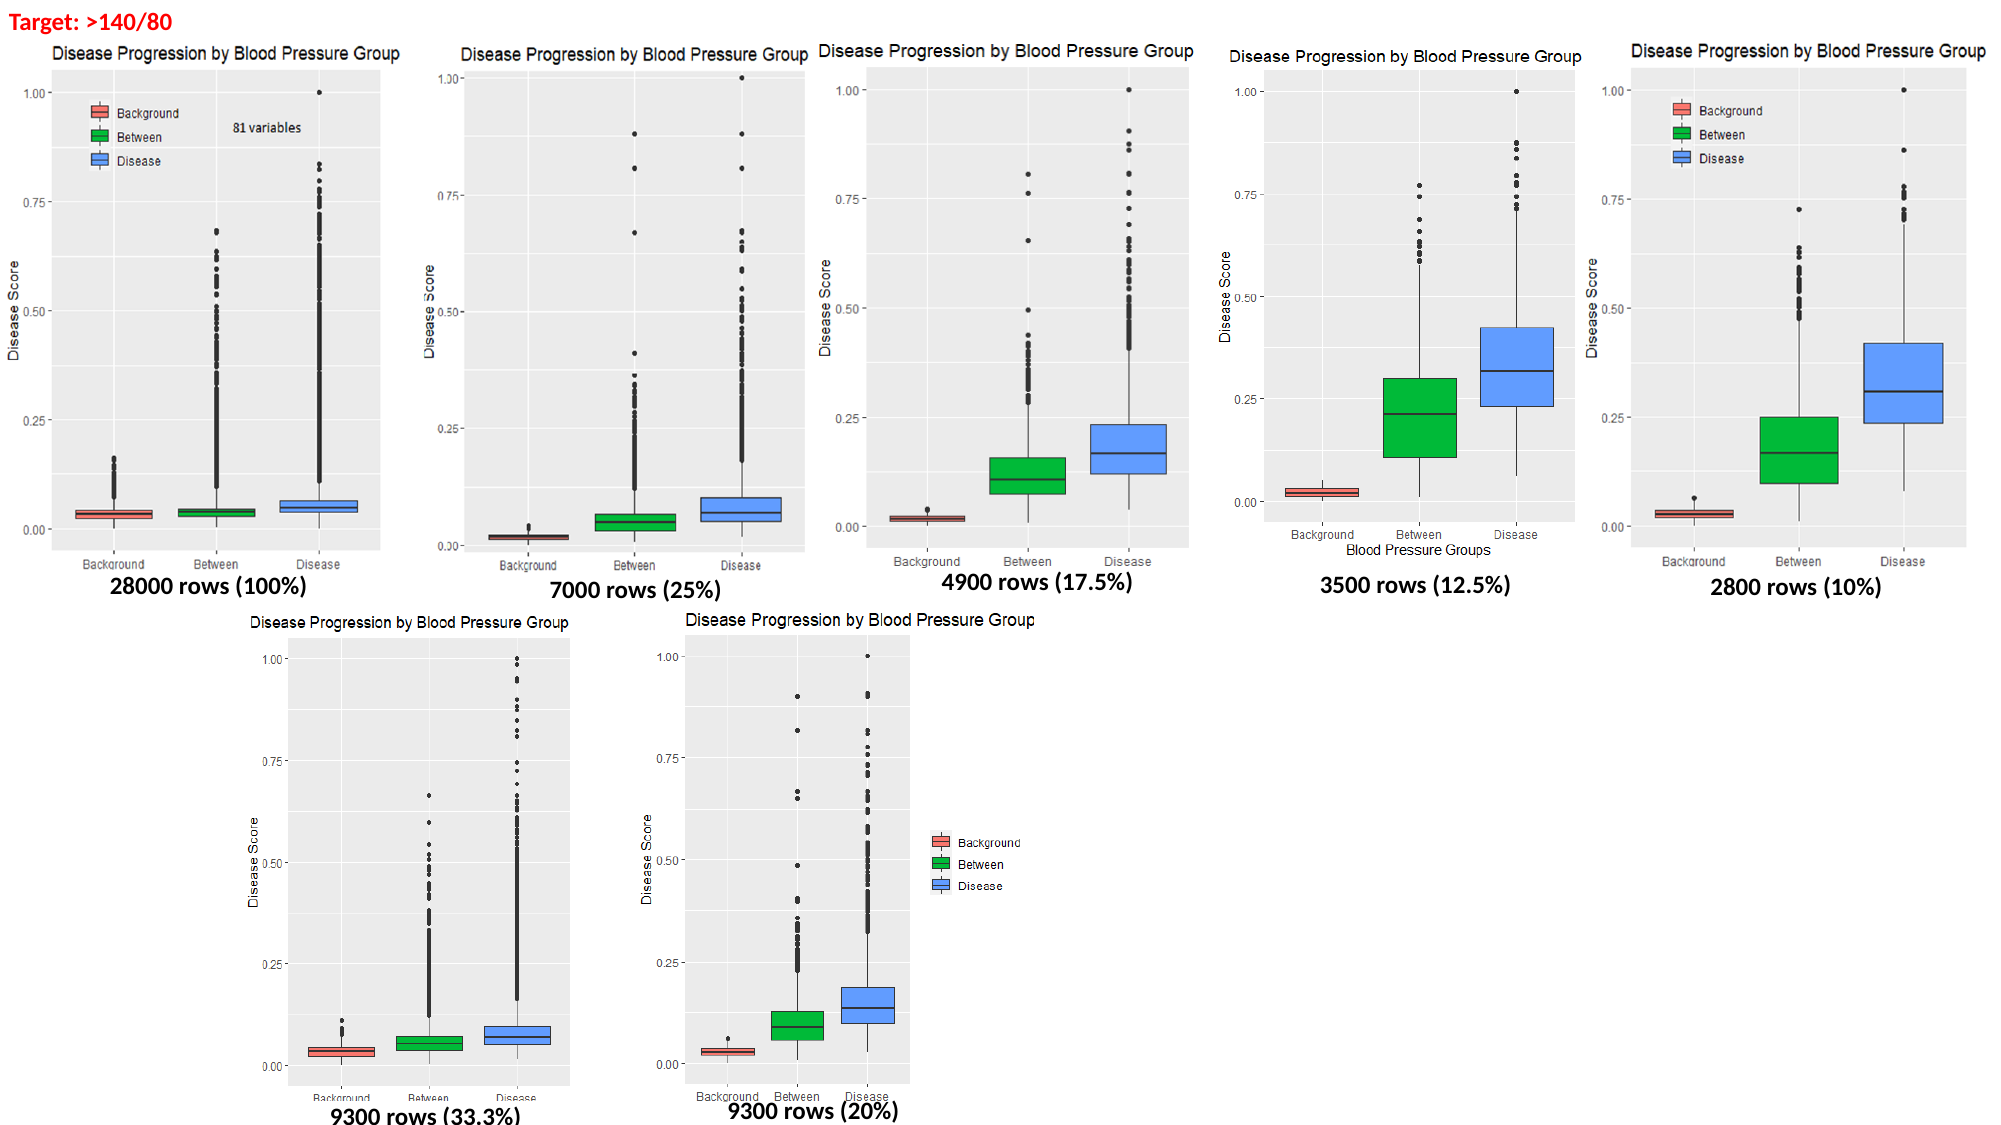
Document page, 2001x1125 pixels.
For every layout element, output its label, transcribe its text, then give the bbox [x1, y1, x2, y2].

text_box 9300 rows (20%) [668, 1102, 959, 1125]
text_box 28000 rows (100%) [106, 592, 312, 600]
picture [635, 611, 1035, 1102]
text_box 7000 rows (25%) [533, 592, 739, 605]
text_box 3500 rows (12.5%) [1305, 561, 1593, 606]
text_box 2800 rows (10%) [1694, 586, 1900, 601]
picture [3, 43, 1196, 592]
text_box 9300 rows (33.3%) [280, 1102, 571, 1125]
picture [1214, 39, 1991, 586]
text_box Target: >140/80 [0, 0, 188, 43]
picture [246, 611, 571, 1102]
text_box 4900 rows (17.5%) [926, 557, 1215, 603]
